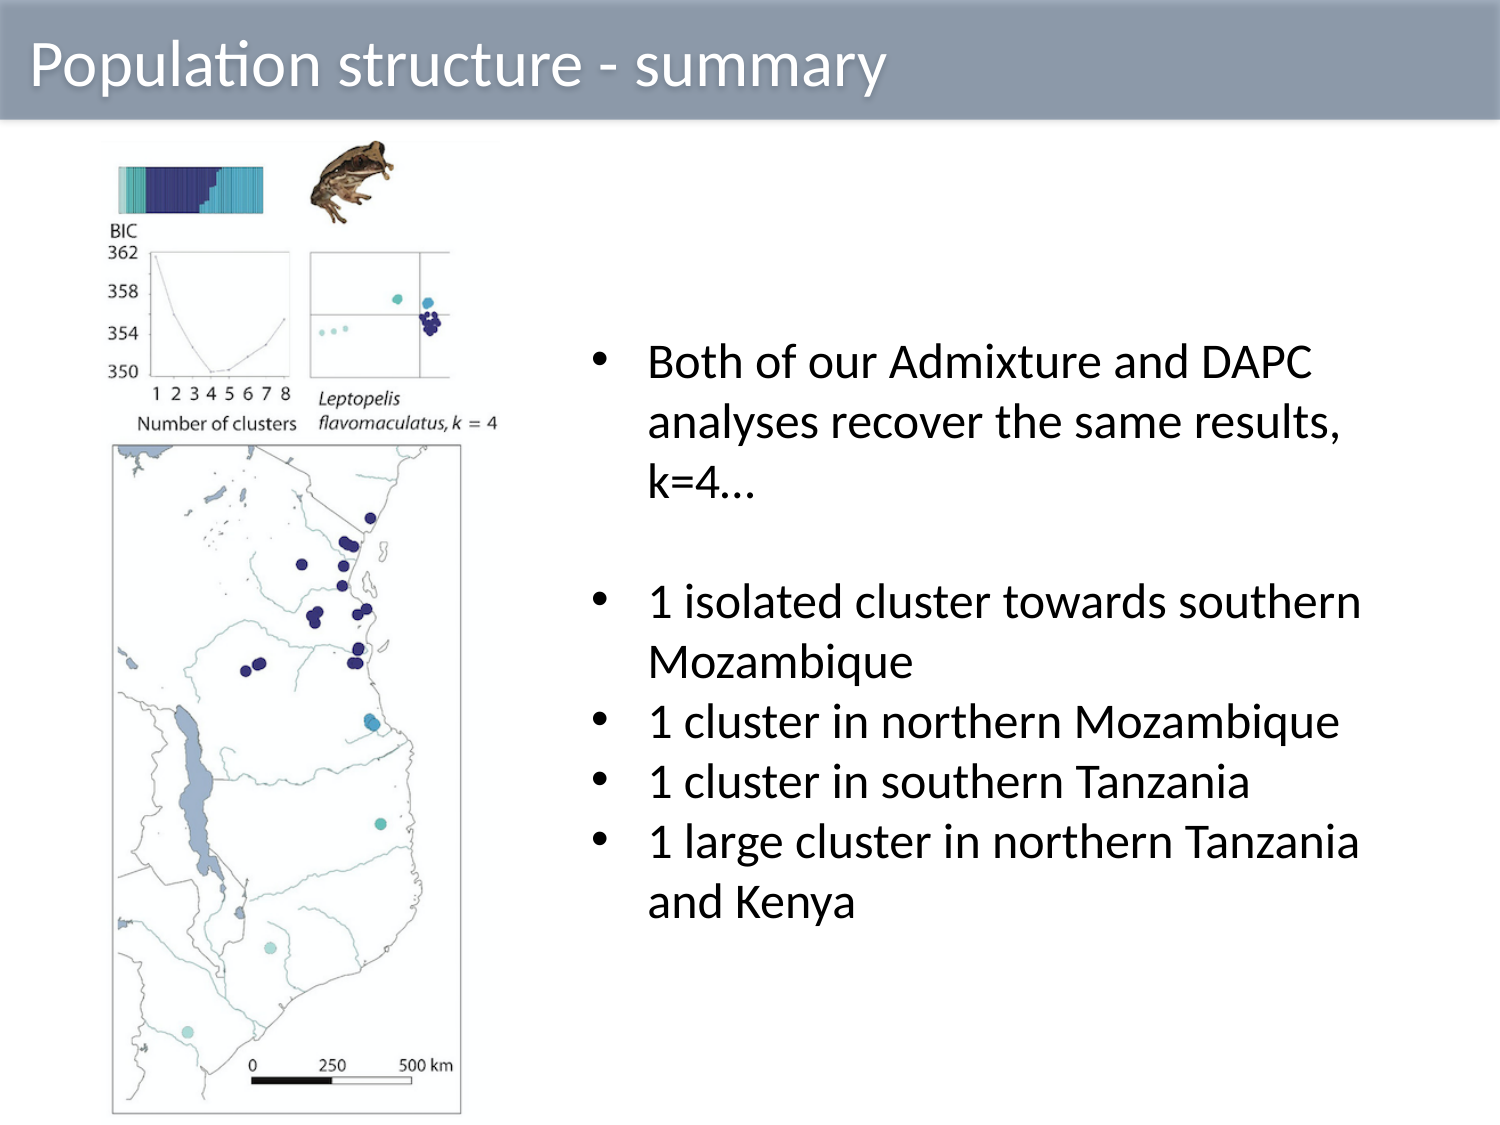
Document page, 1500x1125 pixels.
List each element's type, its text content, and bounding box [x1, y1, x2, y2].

picture [101, 139, 501, 1125]
text_box Population structure - summary [0, 0, 1500, 120]
text_box Both of our Admixture and DAPC analyses recover the same results, k=4… 1 isolated cluster towards southern Mozambique 1 cluster in northern Mozambique 1 cluster in southern Tanzania 1 large cluster in northern Tanzania and Kenya [576, 320, 1396, 936]
